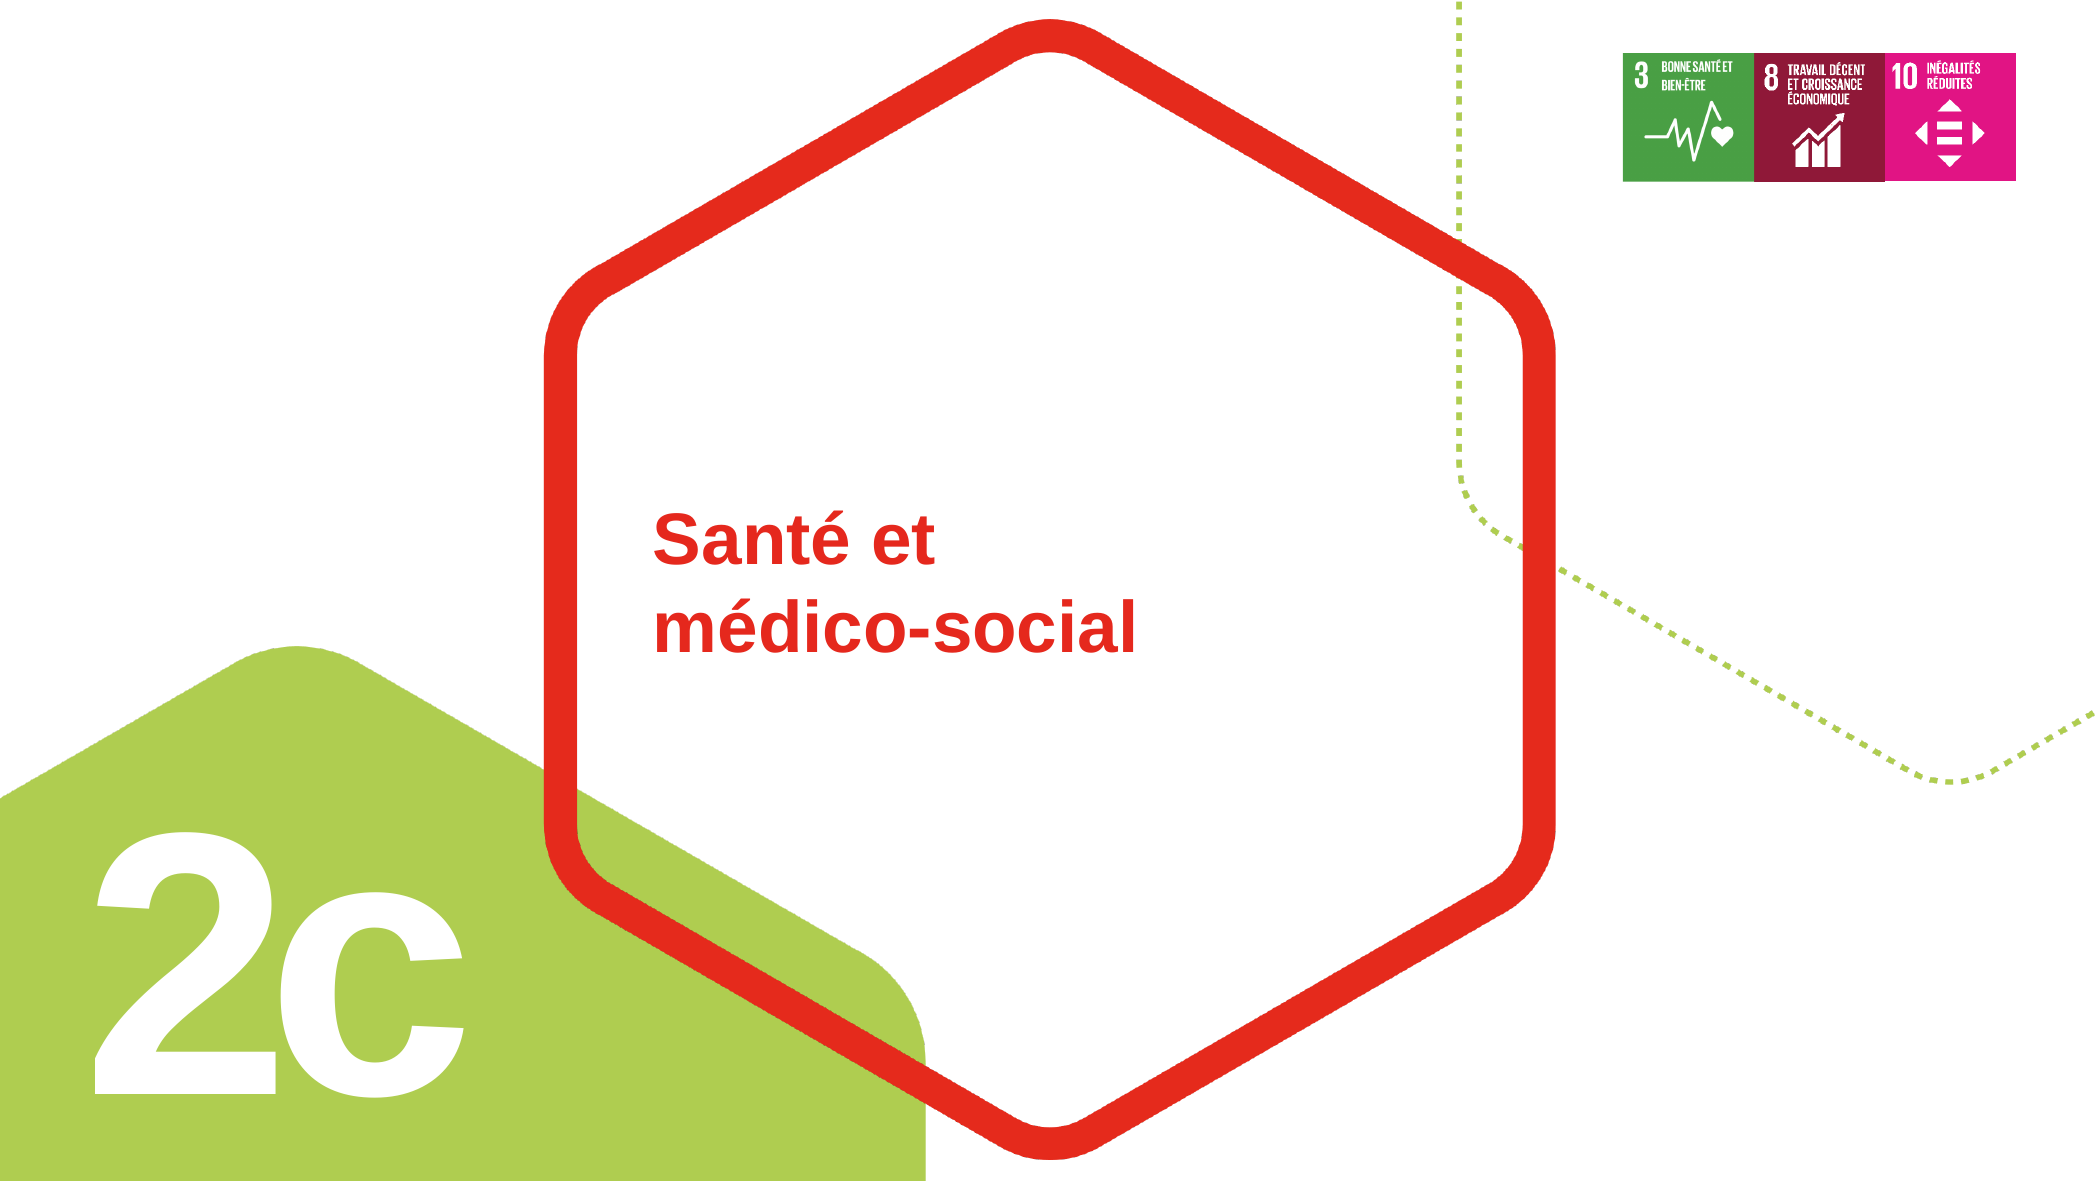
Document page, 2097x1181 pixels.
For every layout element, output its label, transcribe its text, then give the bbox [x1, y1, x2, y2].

picture [0, 1, 2097, 1181]
list 2c [12, 763, 545, 1177]
title Santé et médico-social [638, 467, 1459, 675]
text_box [1622, 53, 2016, 182]
